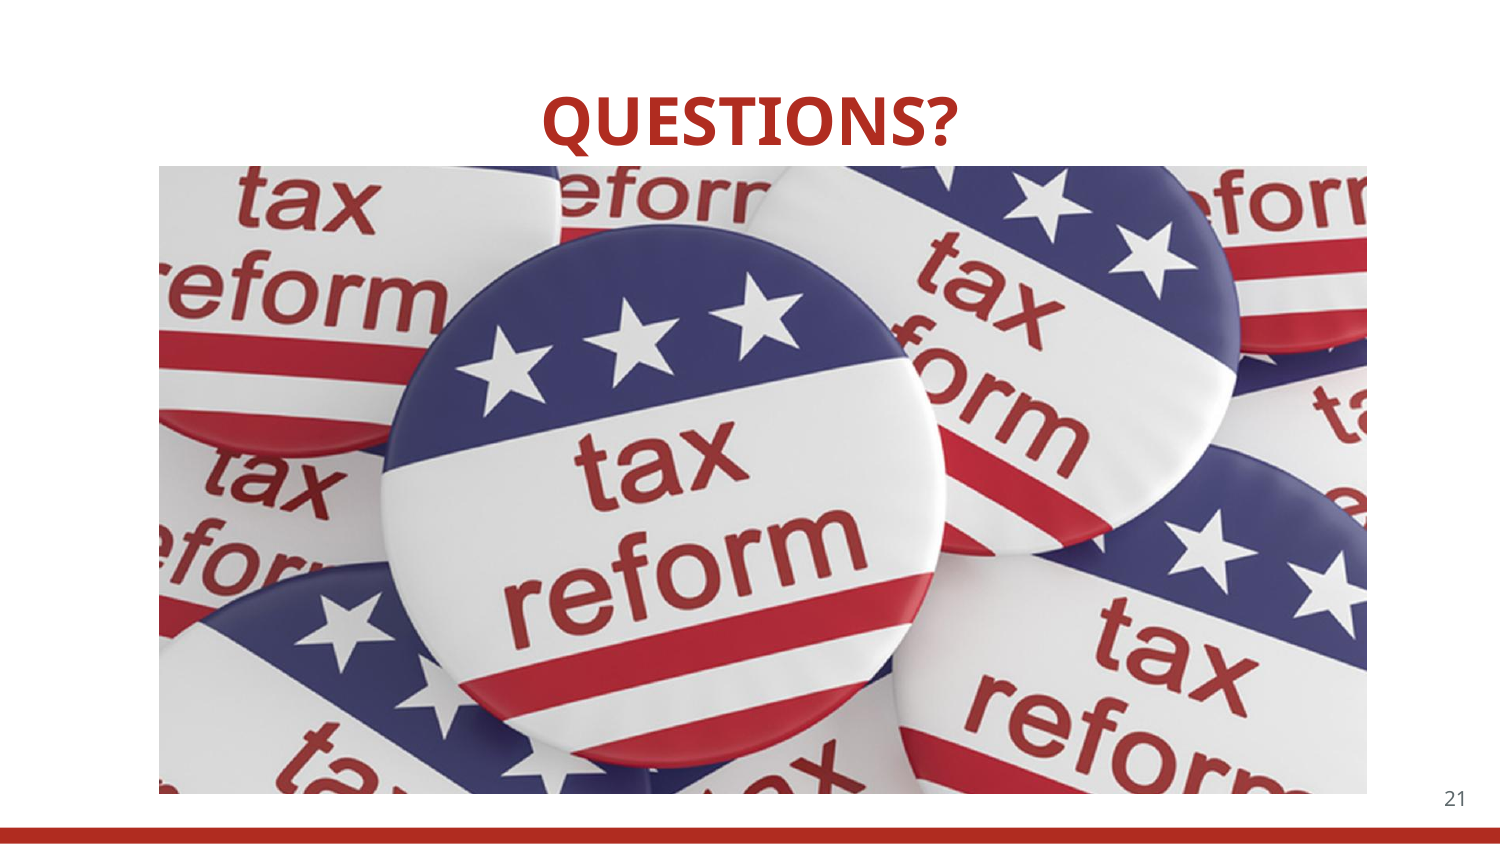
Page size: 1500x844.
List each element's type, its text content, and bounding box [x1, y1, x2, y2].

picture [159, 166, 1367, 794]
slide_number 21 [1392, 767, 1483, 833]
title QUESTIONS? [51, 64, 1449, 167]
